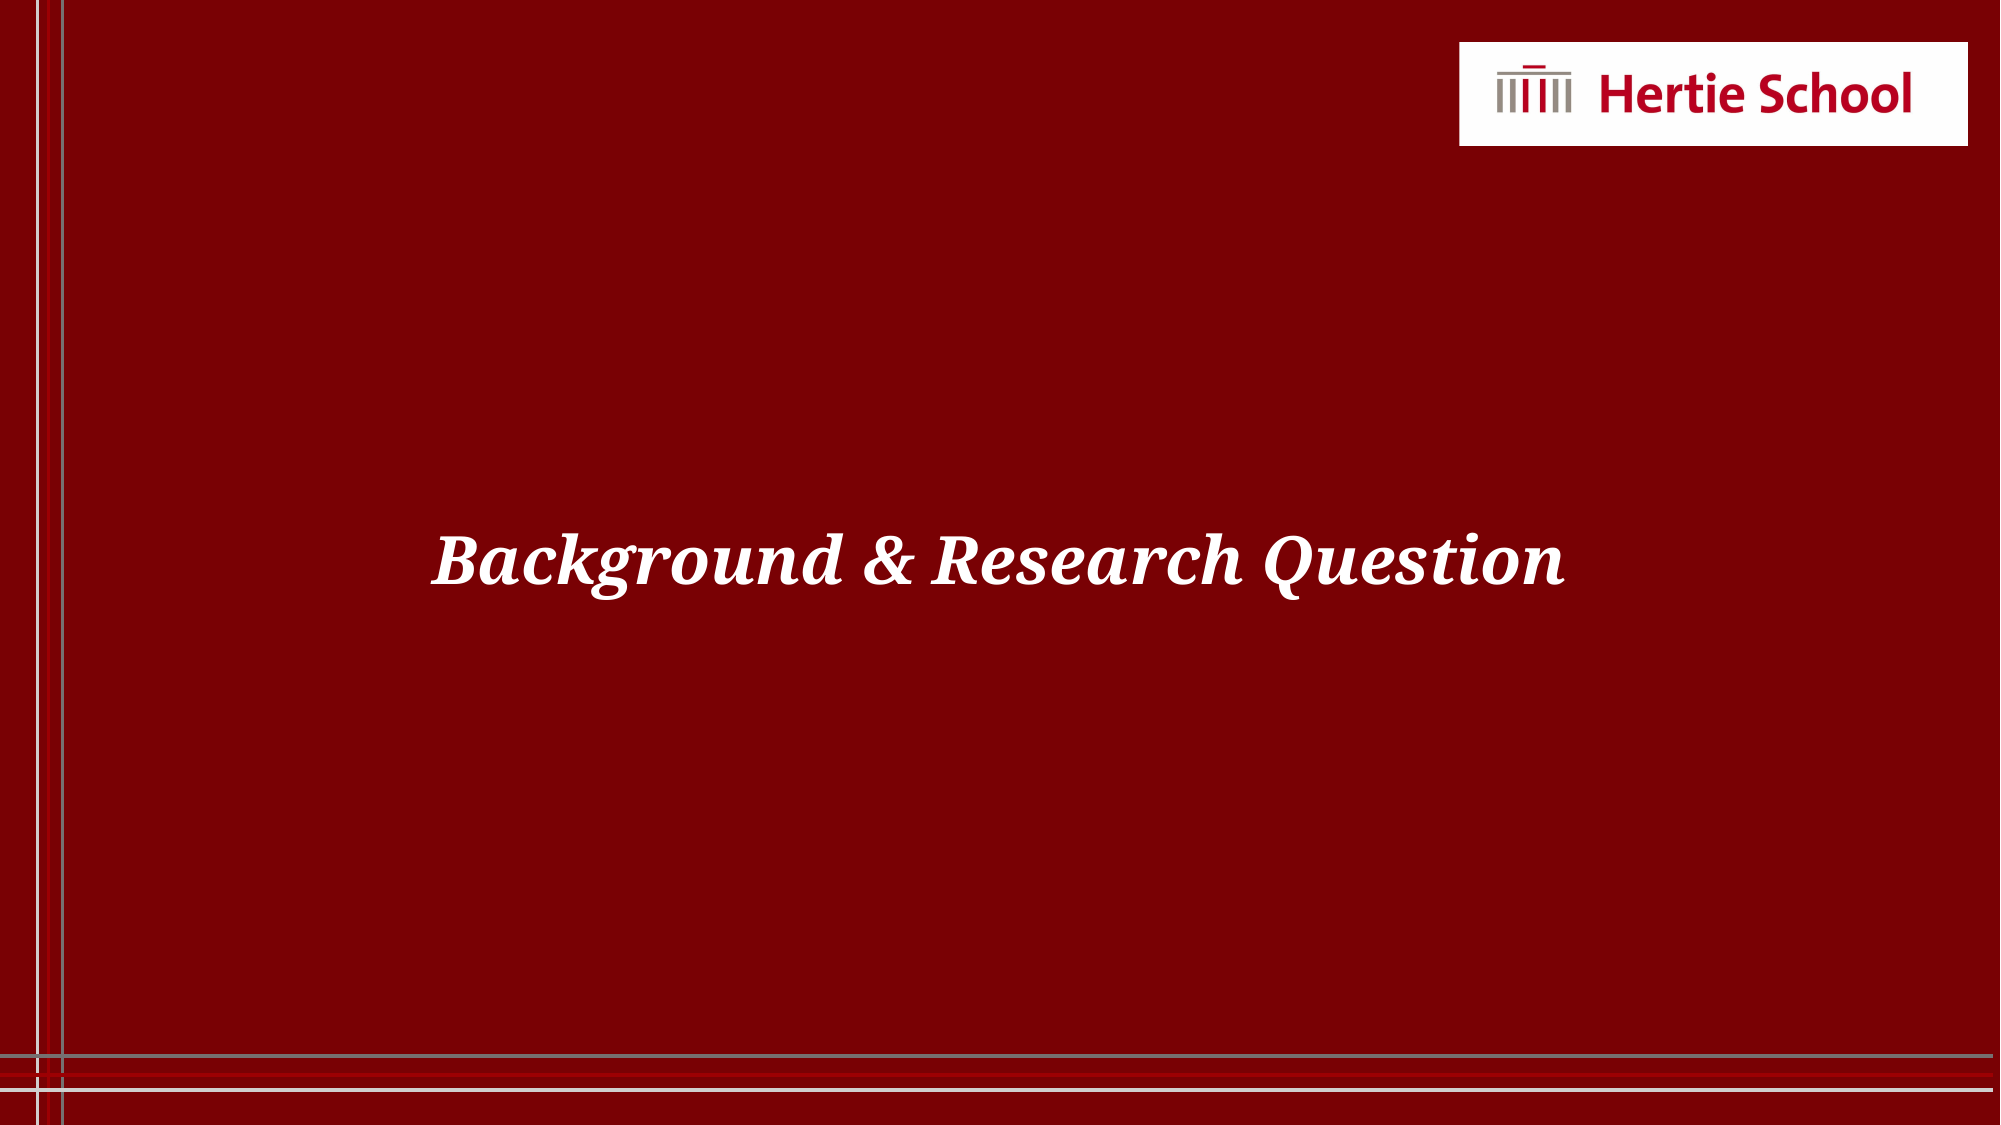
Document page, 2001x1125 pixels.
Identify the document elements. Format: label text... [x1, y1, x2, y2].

picture [1459, 42, 1968, 146]
text_box Background & Research Question [326, 489, 1674, 636]
